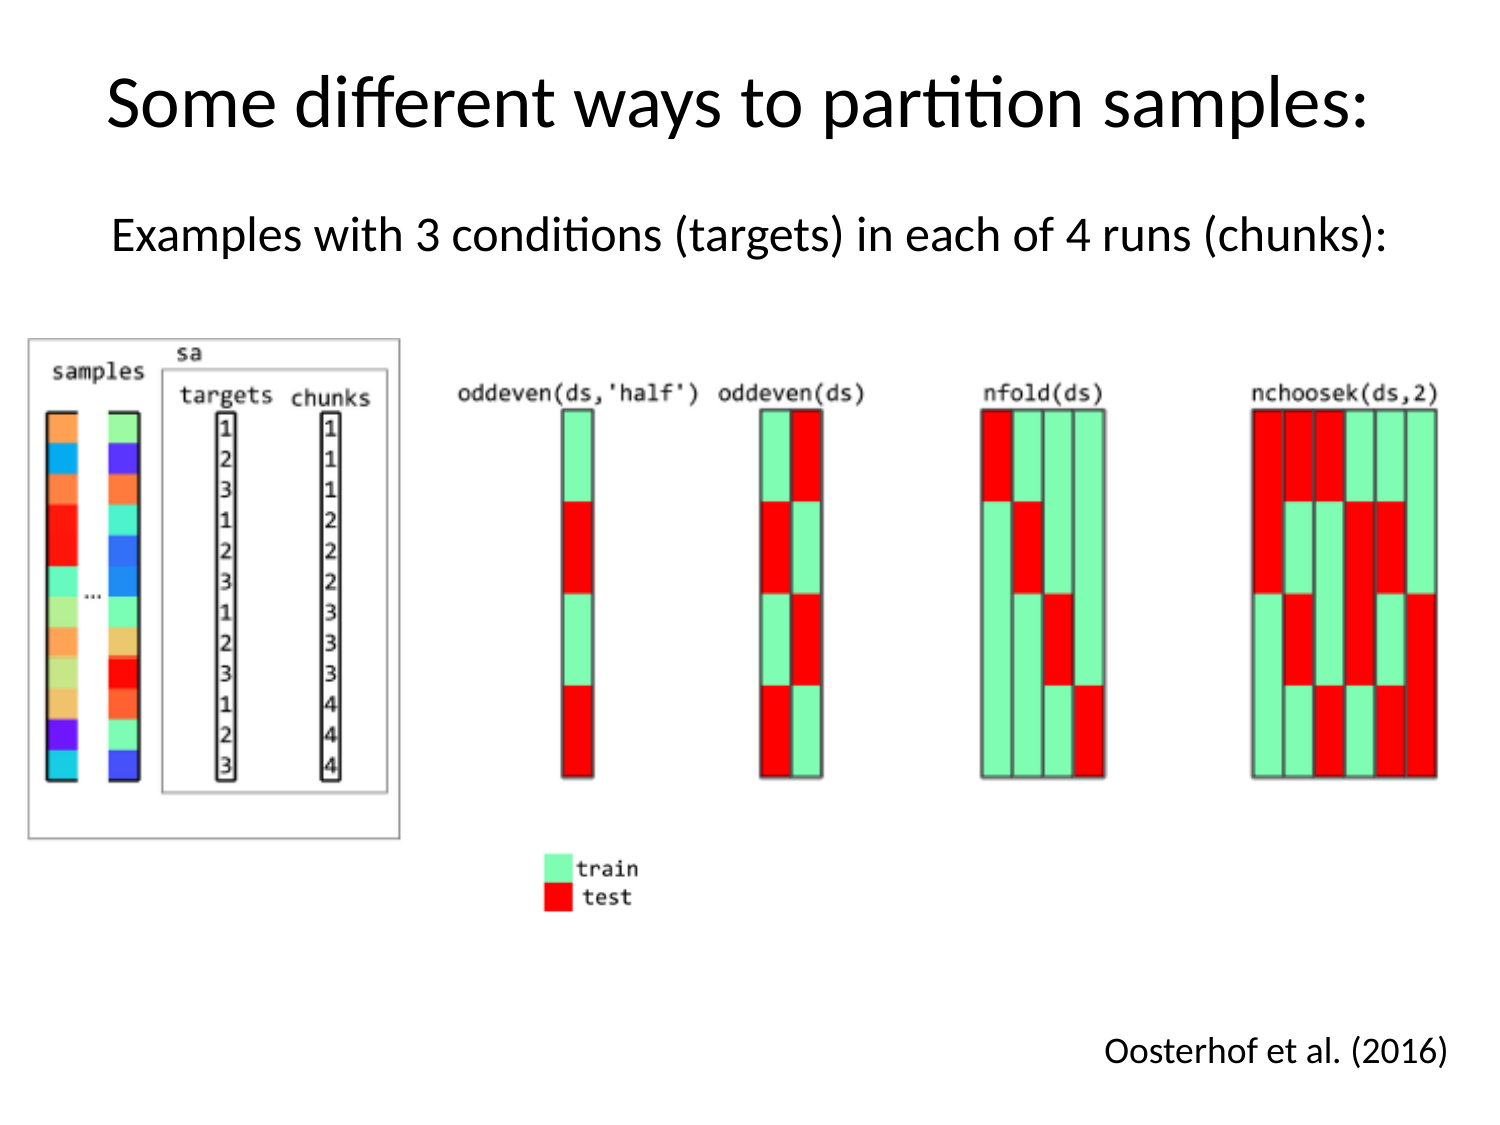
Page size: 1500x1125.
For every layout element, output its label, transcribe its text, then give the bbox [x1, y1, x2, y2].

title Some different ways to partition samples: [53, 45, 1425, 148]
text_box Oosterhof et al. (2016) [1089, 1018, 1500, 1124]
picture [20, 337, 1495, 919]
text_box Examples with 3 conditions (targets) in each of 4 runs (chunks): [53, 148, 1447, 315]
